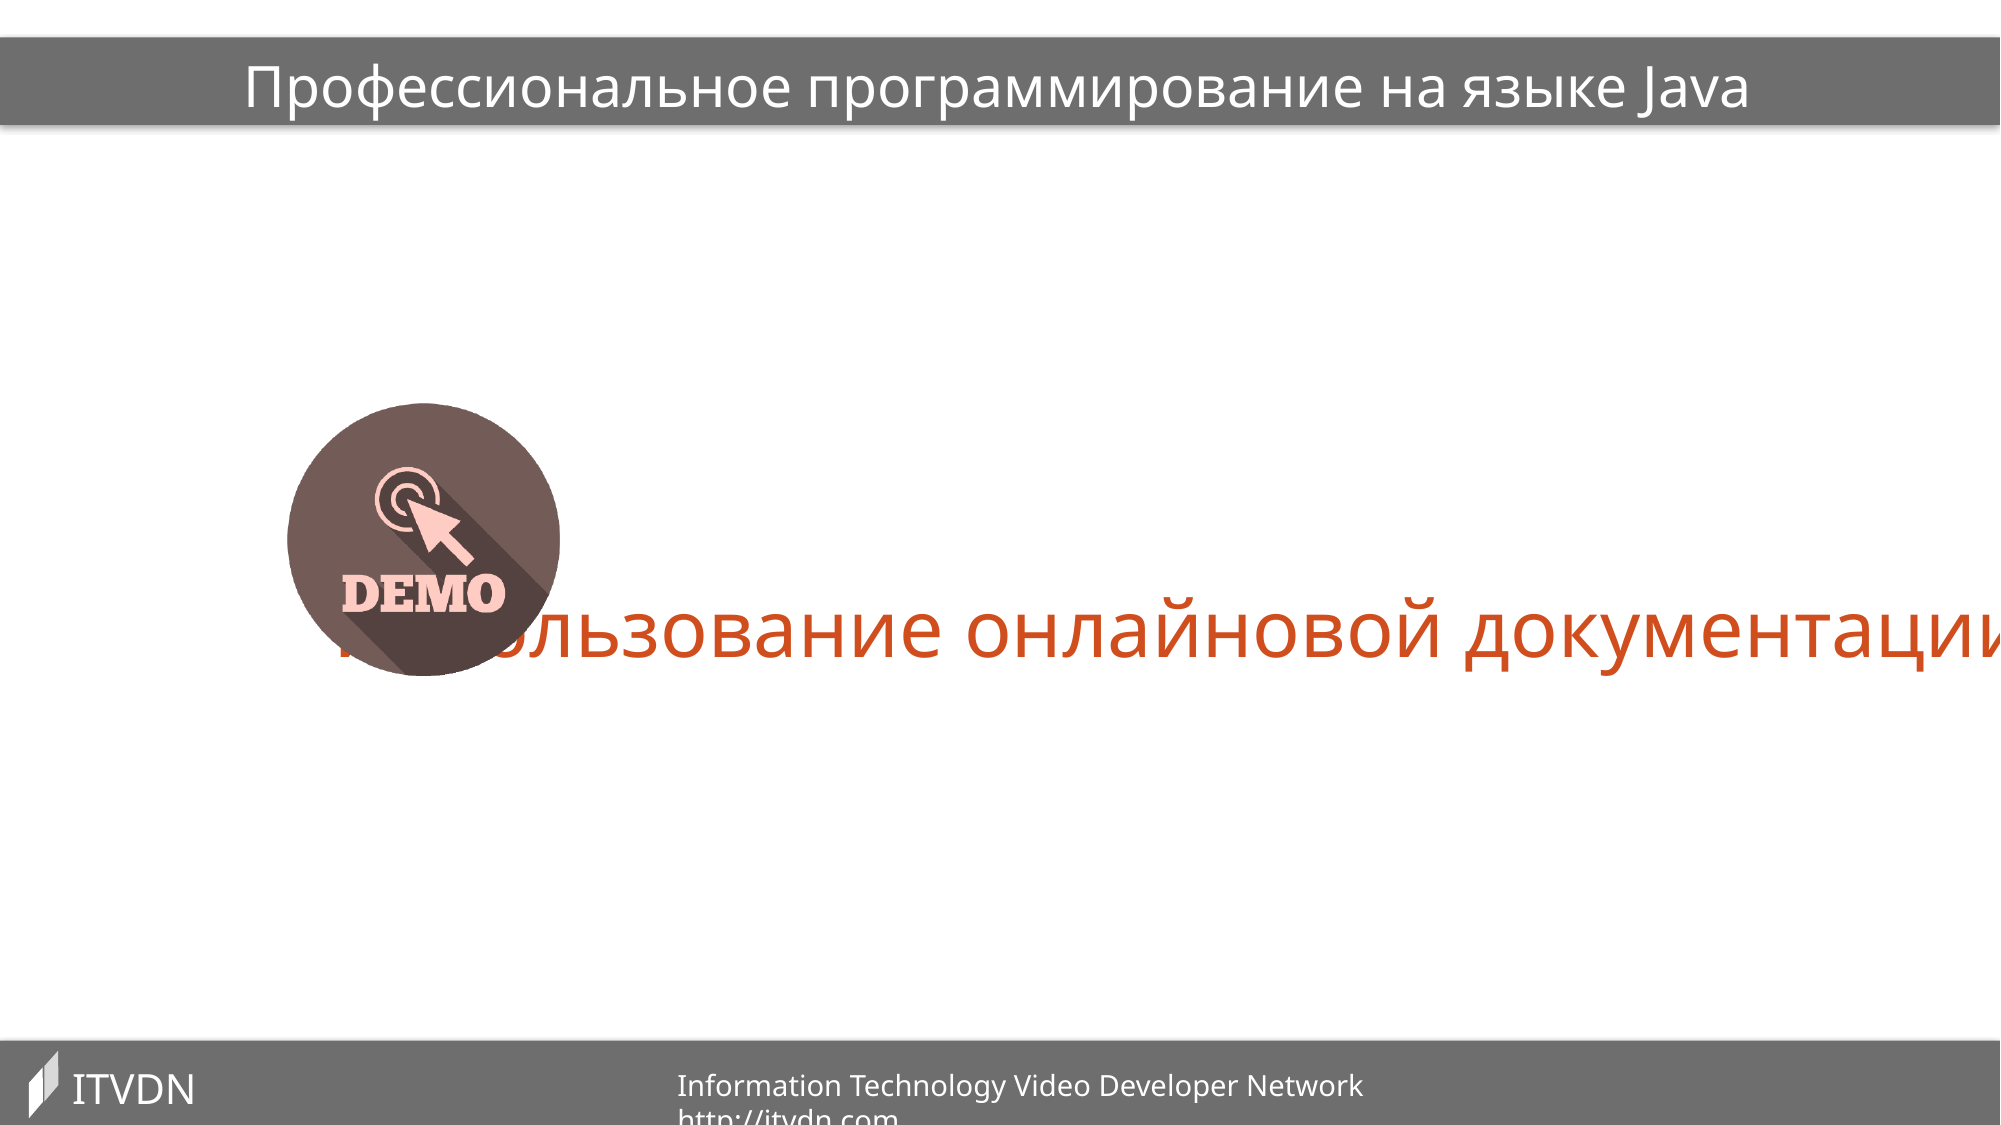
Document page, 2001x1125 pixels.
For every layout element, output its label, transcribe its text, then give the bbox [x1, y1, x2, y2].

text_box Профессиональное программирование на языке Java [207, 37, 1788, 132]
text_box [0, 1037, 2000, 1125]
text_box Использование онлайновой документации [312, 525, 2000, 728]
text_box [0, 34, 2000, 128]
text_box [28, 1050, 59, 1119]
text_box ITVDN [63, 1055, 212, 1120]
text_box Information Technology Video Developer Network http://itvdn.com [662, 1059, 1963, 1125]
picture [287, 403, 560, 676]
